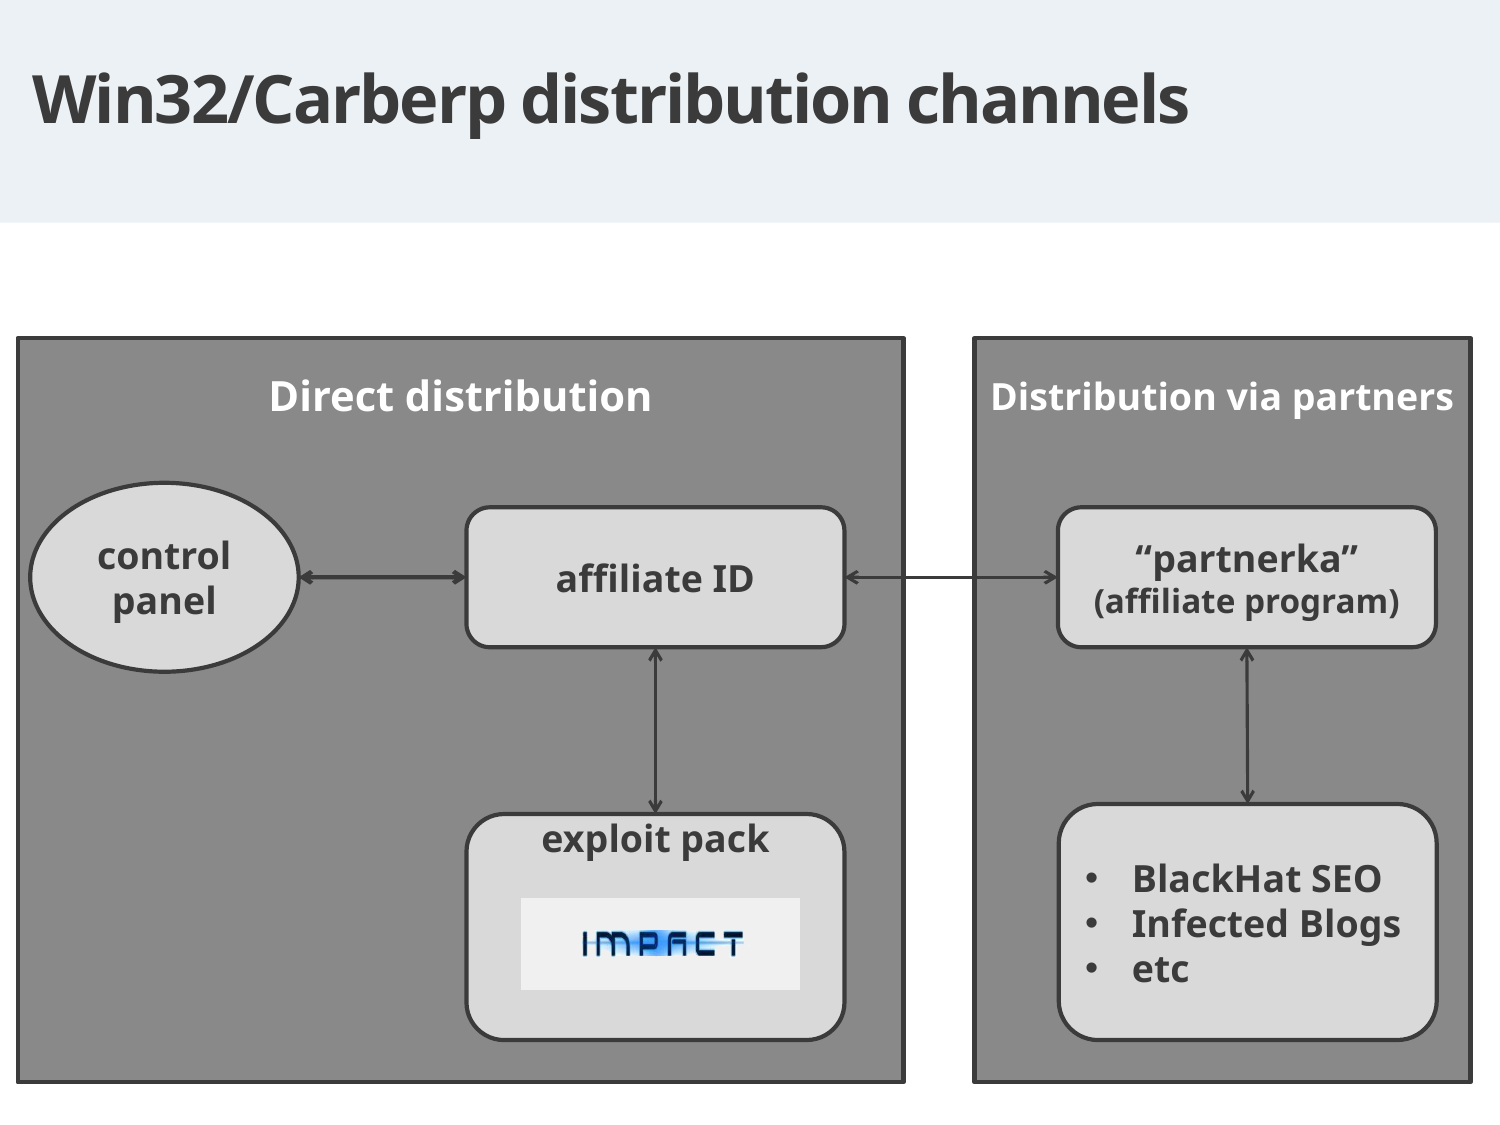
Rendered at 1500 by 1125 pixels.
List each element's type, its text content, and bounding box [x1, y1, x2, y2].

text_box Direct distribution [16, 336, 906, 1084]
text_box Distribution via partners [972, 336, 1473, 1084]
text_box control panel [28, 480, 301, 674]
text_box “partnerka” (affiliate program) [1055, 505, 1439, 650]
text_box exploit pack [464, 811, 847, 1043]
text_box BlackHat SEO Infected Blogs etc [1056, 801, 1439, 1043]
text_box Win32/Carberp distribution channels [32, 19, 1486, 184]
text_box affiliate ID [464, 505, 847, 650]
picture [520, 898, 800, 990]
